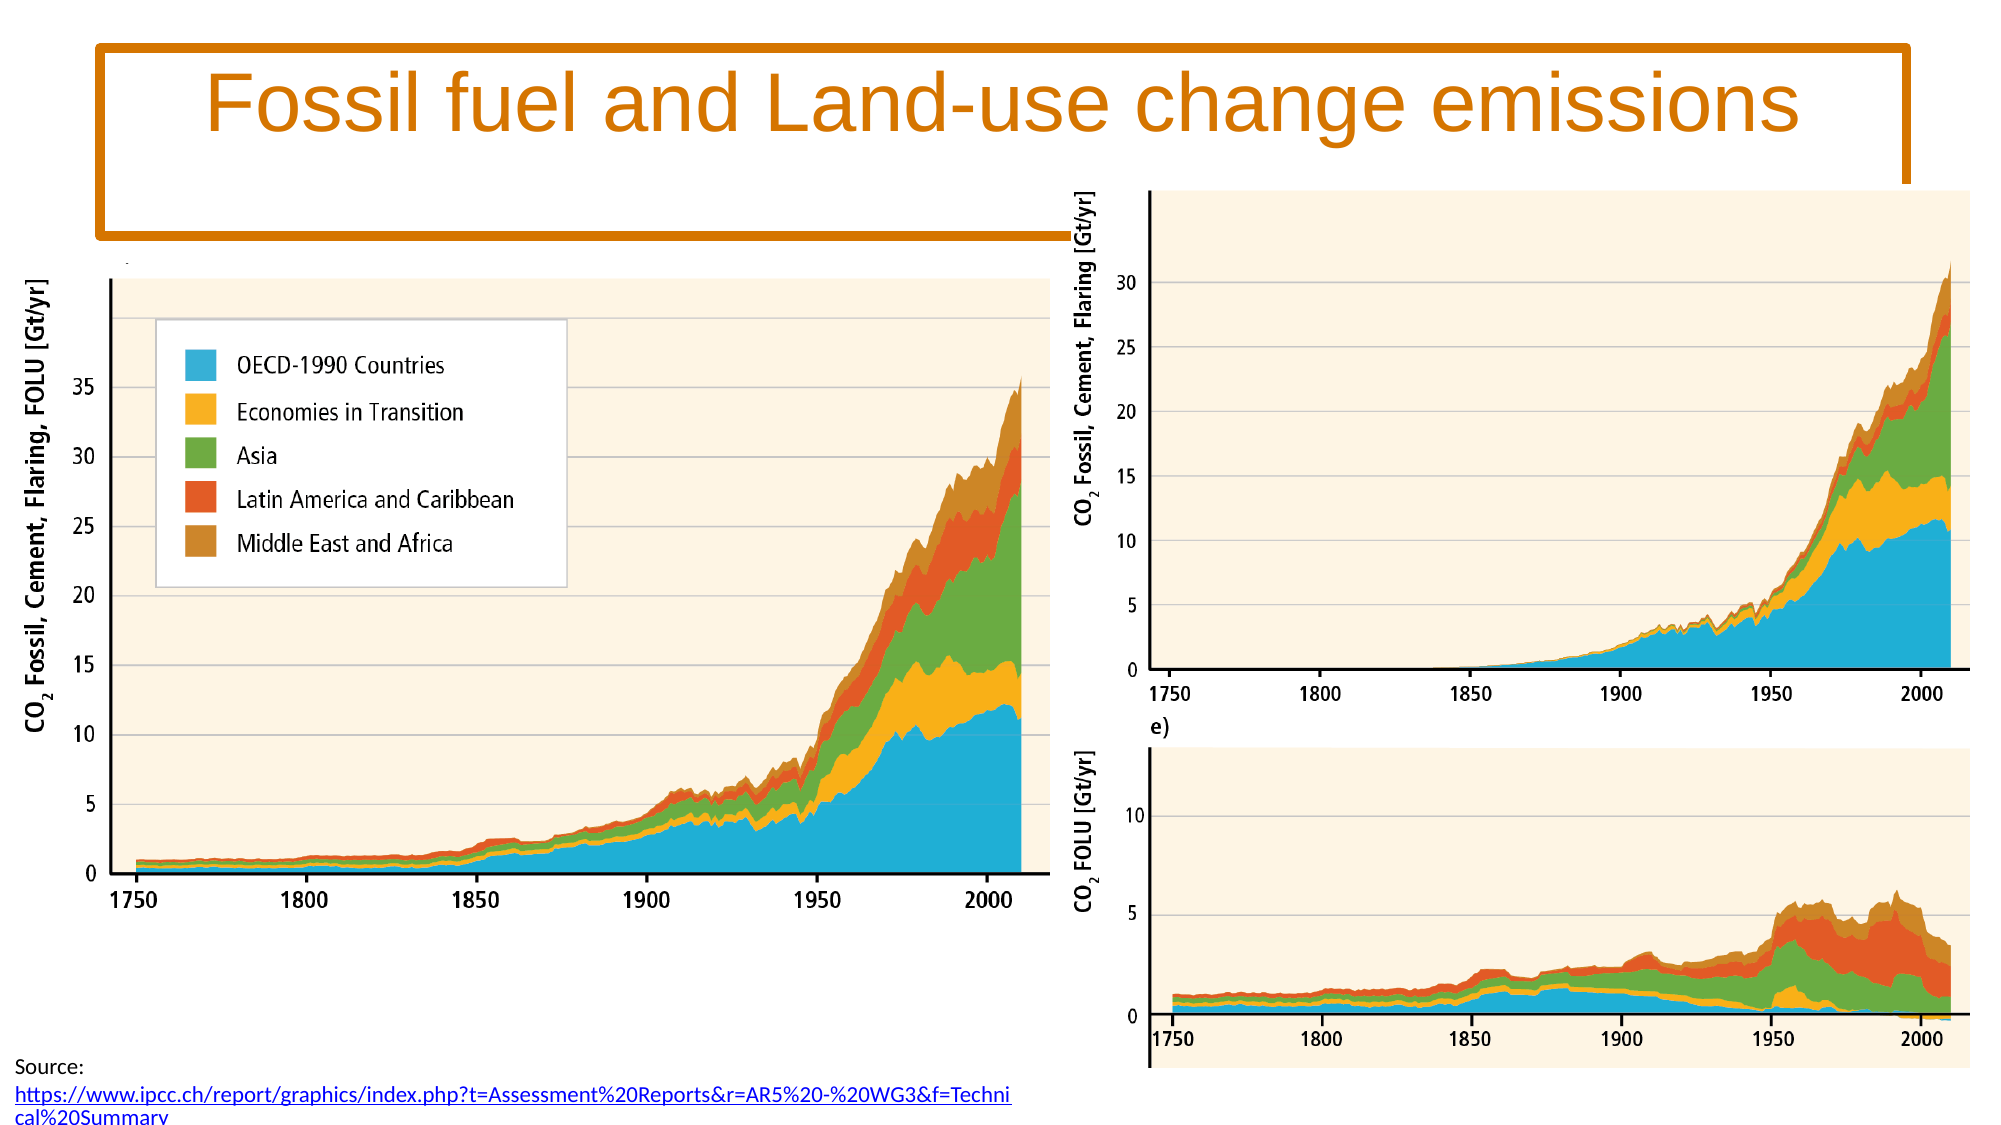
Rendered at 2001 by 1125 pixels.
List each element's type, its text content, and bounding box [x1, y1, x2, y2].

title Fossil fuel and Land-use change emissions [99, 47, 1907, 236]
picture [21, 262, 1057, 928]
picture [1071, 184, 1970, 1068]
text_box Source: https://www.ipcc.ch/report/graphics/index.php?t=Assessment%20Reports&r=AR5%20-%20WG3&f=Technical%20Summary [0, 1044, 1029, 1125]
